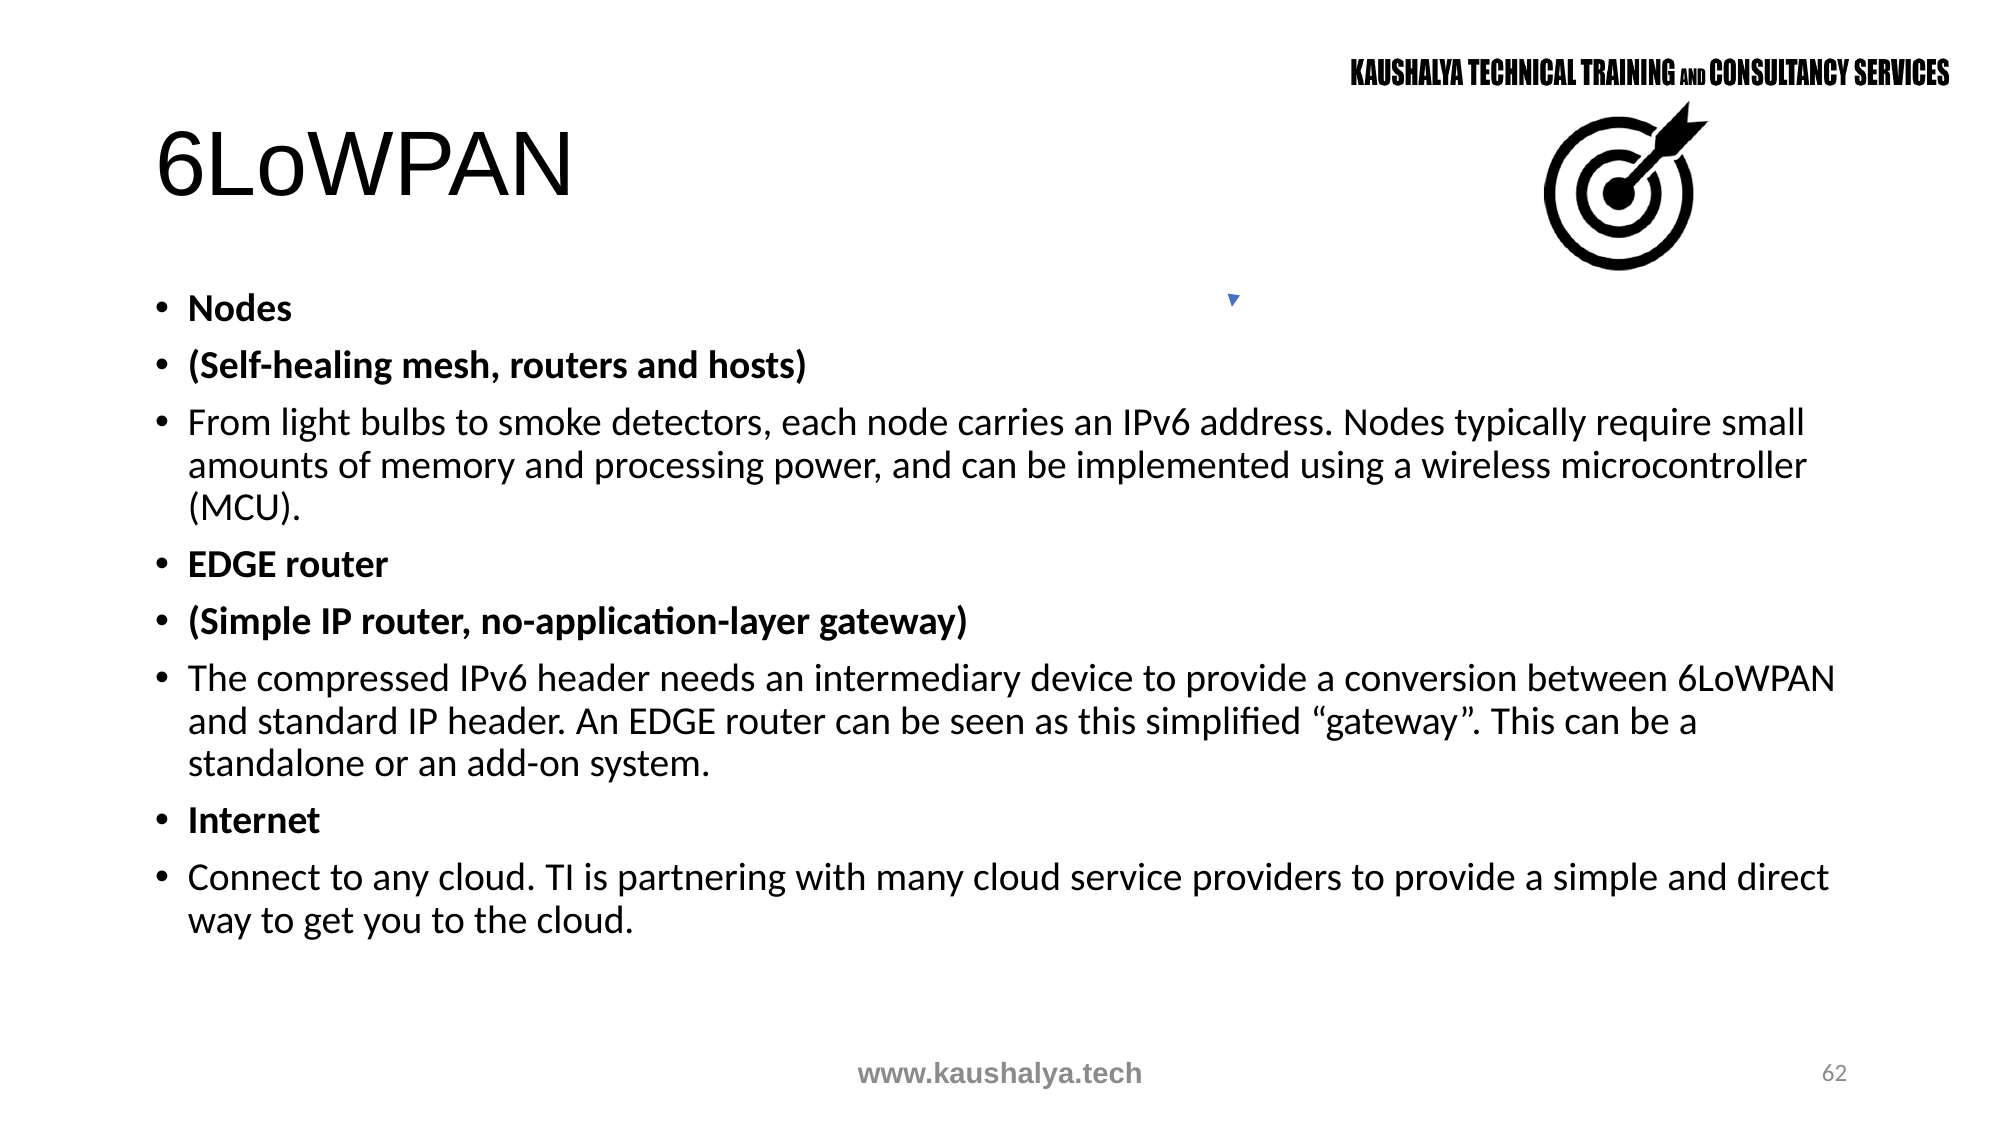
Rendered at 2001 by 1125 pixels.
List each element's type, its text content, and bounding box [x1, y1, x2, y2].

slide_number 62 [1413, 1041, 1863, 1103]
footer www.kaushalya.tech [663, 1041, 1338, 1103]
list Nodes (Self-healing mesh, routers and hosts) From light bulbs to smoke detectors, each node carries an IPv6 address. Nodes typically require small amounts of memory and processing power, and can be implemented using a wireless microcontroller (MCU). EDGE router (Simple IP router, no-application-layer gateway) The compressed IPv6 header needs an intermediary device to provide a conversion between 6LoWPAN and standard IP header. An EDGE router can be seen as this simplified “gateway”. This can be a standalone or an add-on system. Internet Connect to any cloud. TI is partnering with many cloud service providers to provide a simple and direct way to get you to the cloud. [140, 280, 1863, 1014]
picture [1320, 33, 1976, 280]
title 6LoWPAN [140, 53, 1320, 278]
